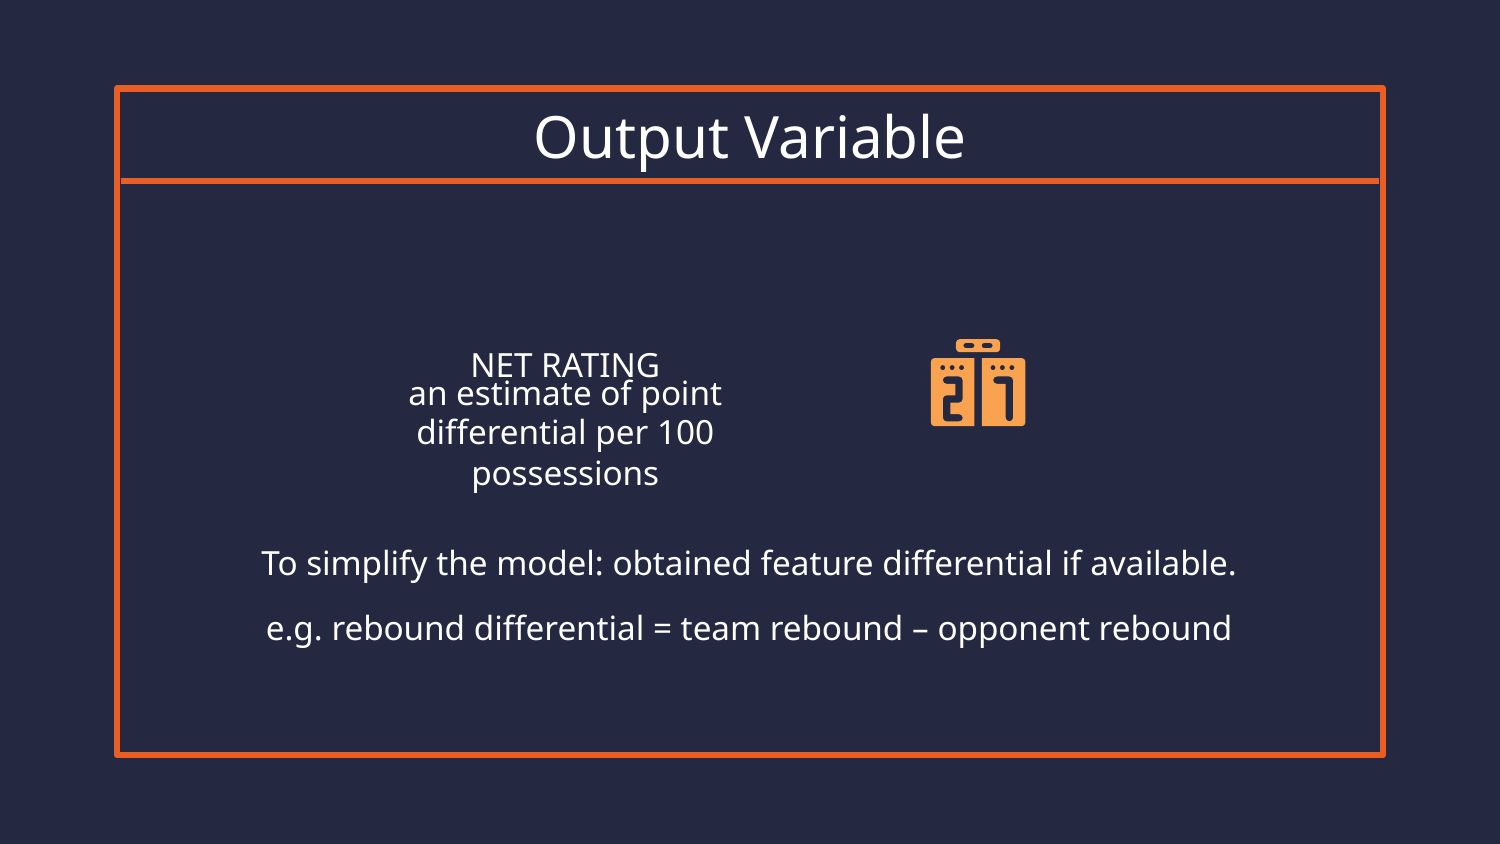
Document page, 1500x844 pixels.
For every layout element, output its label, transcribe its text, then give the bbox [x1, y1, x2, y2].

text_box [930, 338, 1026, 427]
text_box NET RATING [265, 335, 866, 393]
text_box To simplify the model: obtained feature differential if available. e.g. rebound differential = team rebound – opponent rebound [245, 535, 1255, 655]
title Output Variable [116, 88, 1383, 183]
text_box an estimate of point differential per 100 possessions [308, 364, 823, 499]
